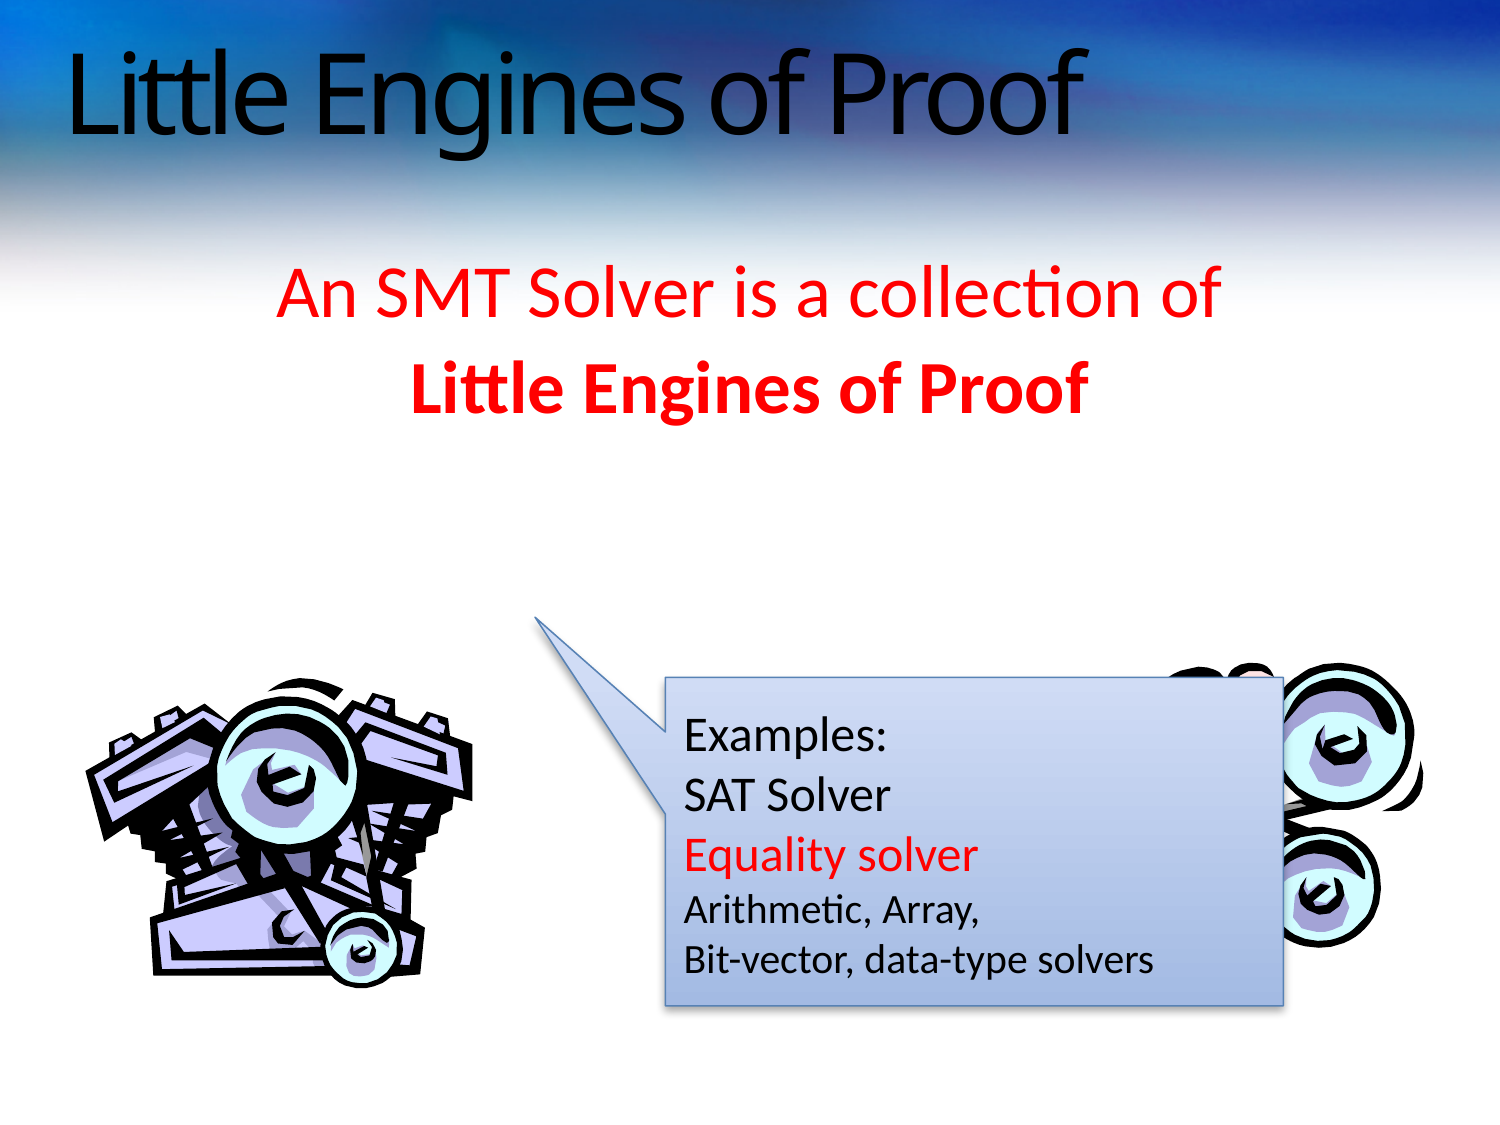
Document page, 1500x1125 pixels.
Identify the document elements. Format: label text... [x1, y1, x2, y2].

picture [0, 0, 1500, 1125]
list An SMT Solver is a collection of Little Engines of Proof [62, 252, 1438, 616]
text_box Examples: SAT Solver Equality solver Arithmetic, Array, Bit-vector, data-type solvers [534, 616, 1285, 1007]
title Little Engines of Proof [62, 37, 1438, 148]
